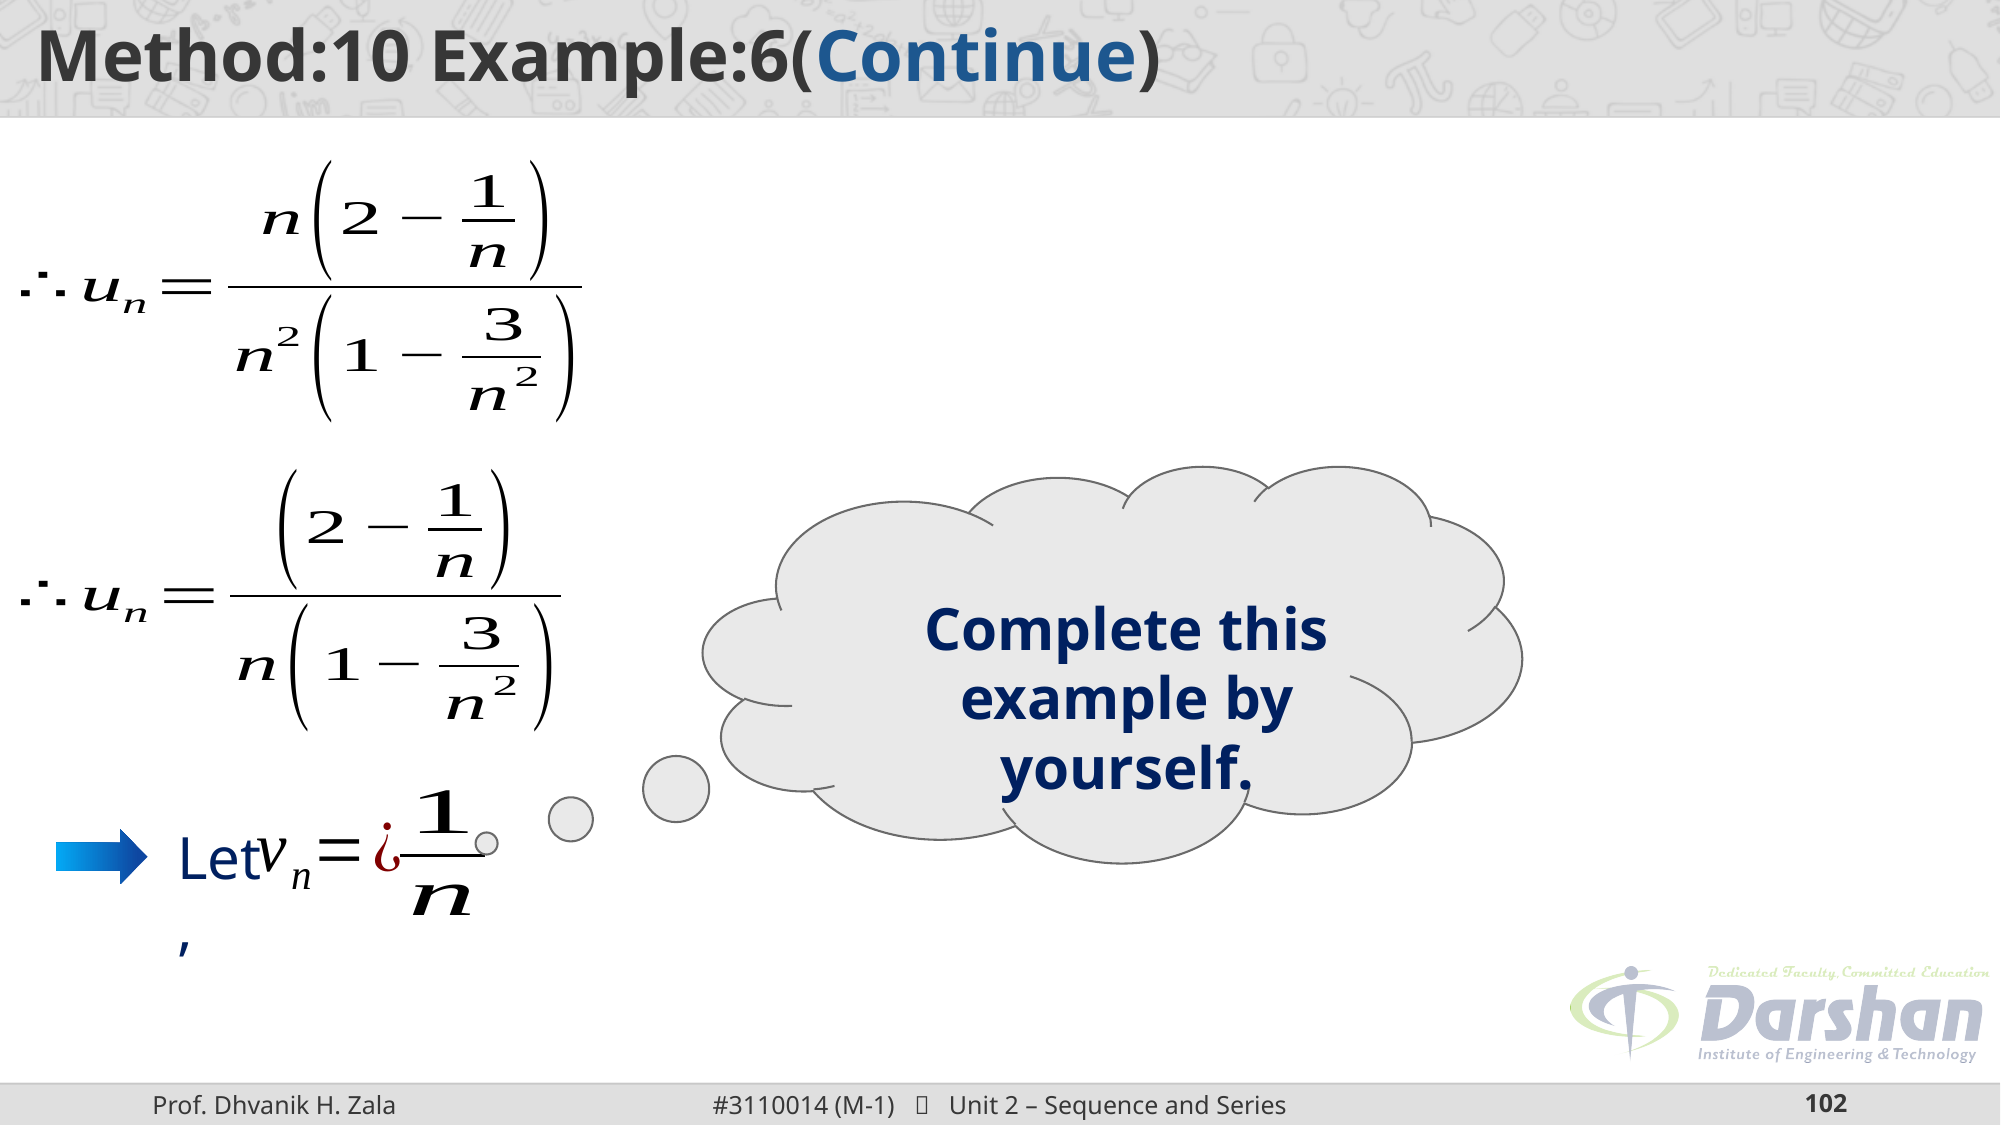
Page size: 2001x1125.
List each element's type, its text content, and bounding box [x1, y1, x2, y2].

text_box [162, 809, 403, 900]
text_box Therefore, by limit comparison test both the series are convergent or divergent [1570, 966, 1990, 1063]
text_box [703, 465, 1522, 863]
text_box [56, 829, 148, 885]
